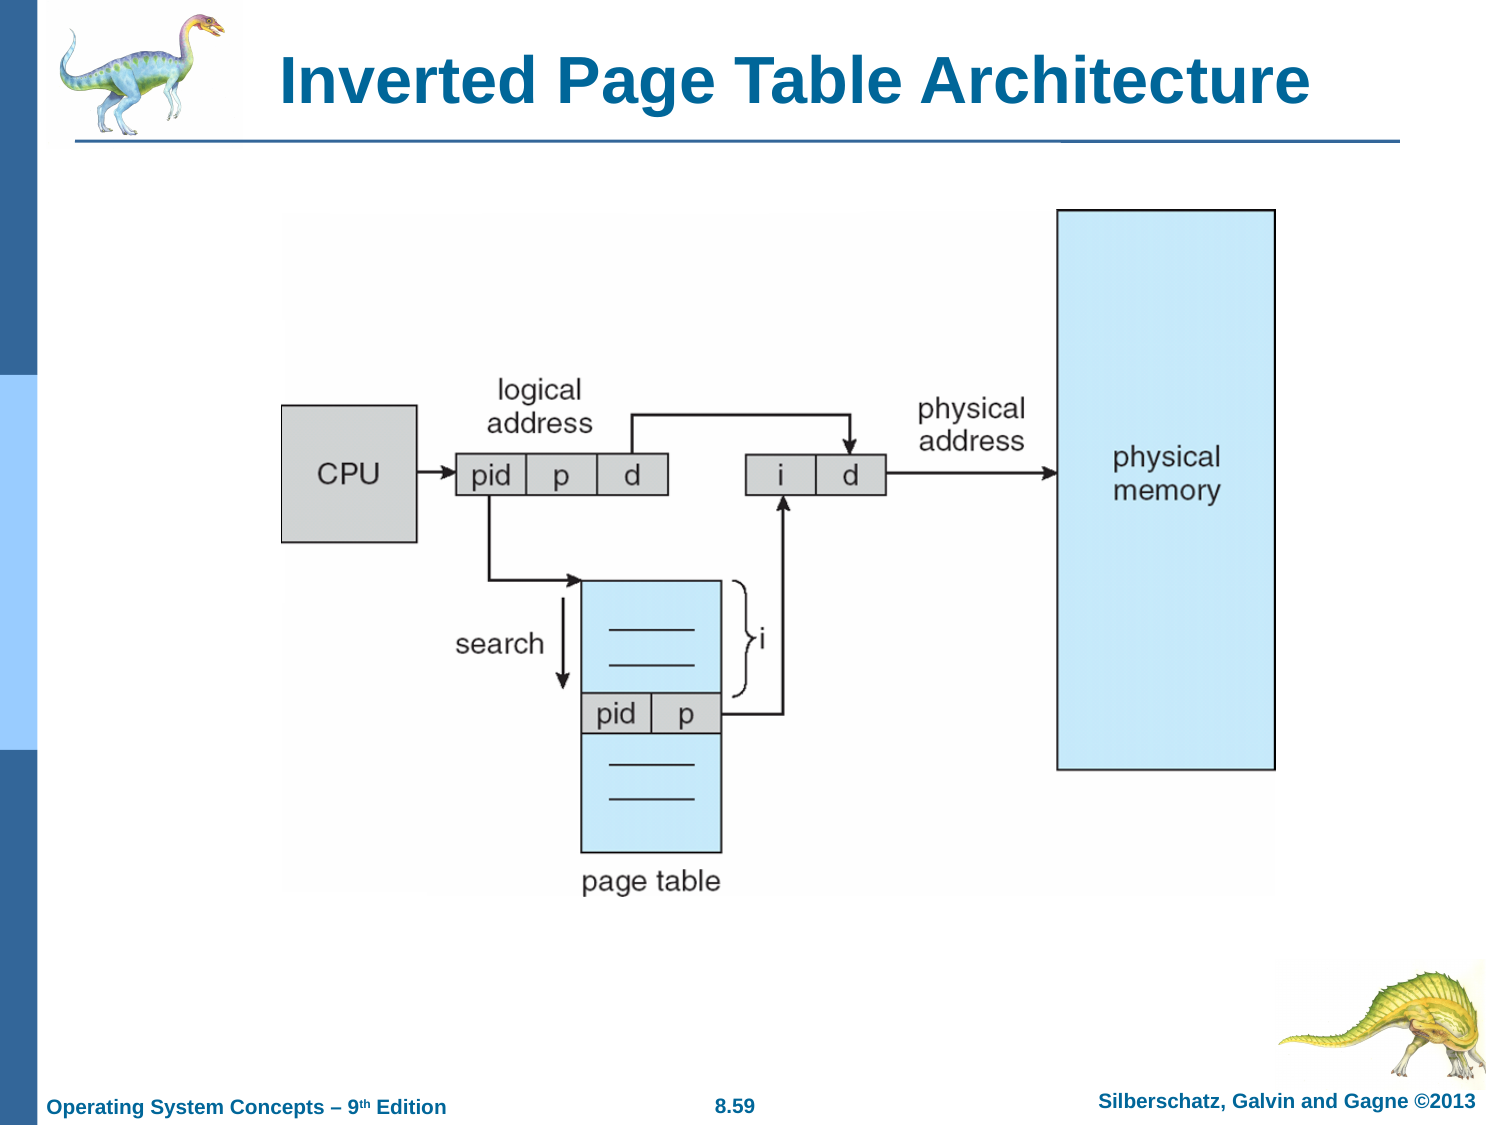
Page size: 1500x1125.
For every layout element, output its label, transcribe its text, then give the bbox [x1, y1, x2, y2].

picture [46, 0, 243, 149]
picture [1275, 959, 1486, 1090]
picture [281, 208, 1276, 897]
title Inverted Page Table Architecture [156, 29, 1436, 125]
